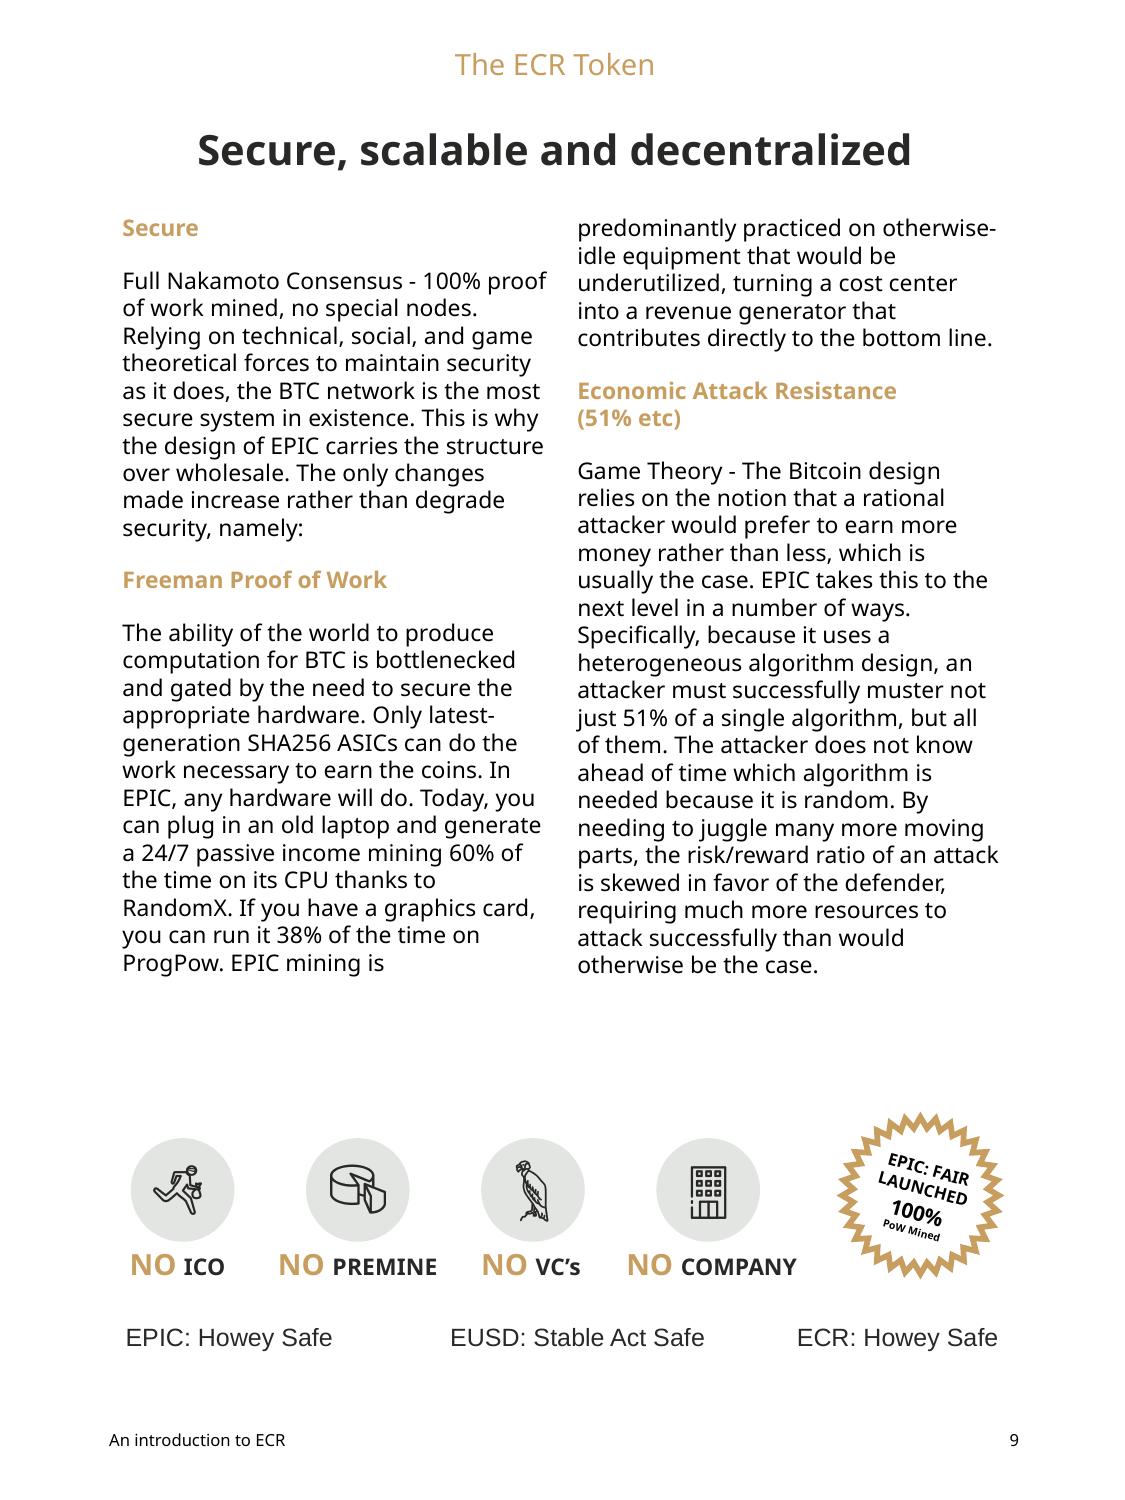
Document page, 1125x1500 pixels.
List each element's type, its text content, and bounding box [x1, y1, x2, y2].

text_box Secure Full Nakamoto Consensus - 100% proof of work mined, no special nodes. Relying on technical, social, and game theoretical forces to maintain security as it does, the BTC network is the most secure system in existence. This is why the design of EPIC carries the structure over wholesale. The only changes made increase rather than degrade security, namely: Freeman Proof of Work The ability of the world to produce computation for BTC is bottlenecked and gated by the need to secure the appropriate hardware. Only latest-generation SHA256 ASICs can do the work necessary to earn the coins. In EPIC, any hardware will do. Today, you can plug in an old laptop and generate a 24/7 passive income mining 60% of the time on its CPU thanks to RandomX. If you have a graphics card, you can run it 38% of the time on ProgPow. EPIC mining is predominantly practiced on otherwise-idle equipment that would be underutilized, turning a cost center into a revenue generator that contributes directly to the bottom line. Economic Attack Resistance (51% etc) Game Theory - The Bitcoin design relies on the notion that a rational attacker would prefer to earn more money rather than less, which is usually the case. EPIC takes this to the next level in a number of ways. Specifically, because it uses a heterogeneous algorithm design, an attacker must successfully muster not just 51% of a single algorithm, but all of them. The attacker does not know ahead of time which algorithm is needed because it is random. By needing to juggle many more moving parts, the risk/reward ratio of an attack is skewed in favor of the defender, requiring much more resources to attack successfully than would otherwise be the case. [107, 206, 1018, 989]
text_box The ECR Token [379, 39, 746, 98]
text_box ECR: Howey Safe [782, 1314, 1014, 1359]
footer An introduction to ECR [94, 1401, 474, 1482]
text_box [129, 1137, 236, 1243]
picture [150, 1163, 204, 1217]
text_box [480, 1137, 586, 1243]
text_box NO ICO [138, 1244, 216, 1292]
picture [681, 1165, 736, 1220]
picture [496, 1156, 567, 1226]
text_box NO VC’s [457, 1244, 605, 1292]
text_box NO PREMINE [319, 1244, 397, 1292]
slide_number 9 [780, 1401, 1034, 1482]
text_box [304, 1137, 411, 1243]
text_box EPIC: Howey Safe [110, 1314, 349, 1359]
text_box EUSD: Stable Act Safe [435, 1314, 721, 1359]
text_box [825, 1117, 1019, 1274]
text_box Secure, scalable and decentralized [107, 121, 1018, 206]
picture [330, 1161, 386, 1217]
text_box NO COMPANY [607, 1244, 816, 1294]
text_box [655, 1137, 762, 1243]
